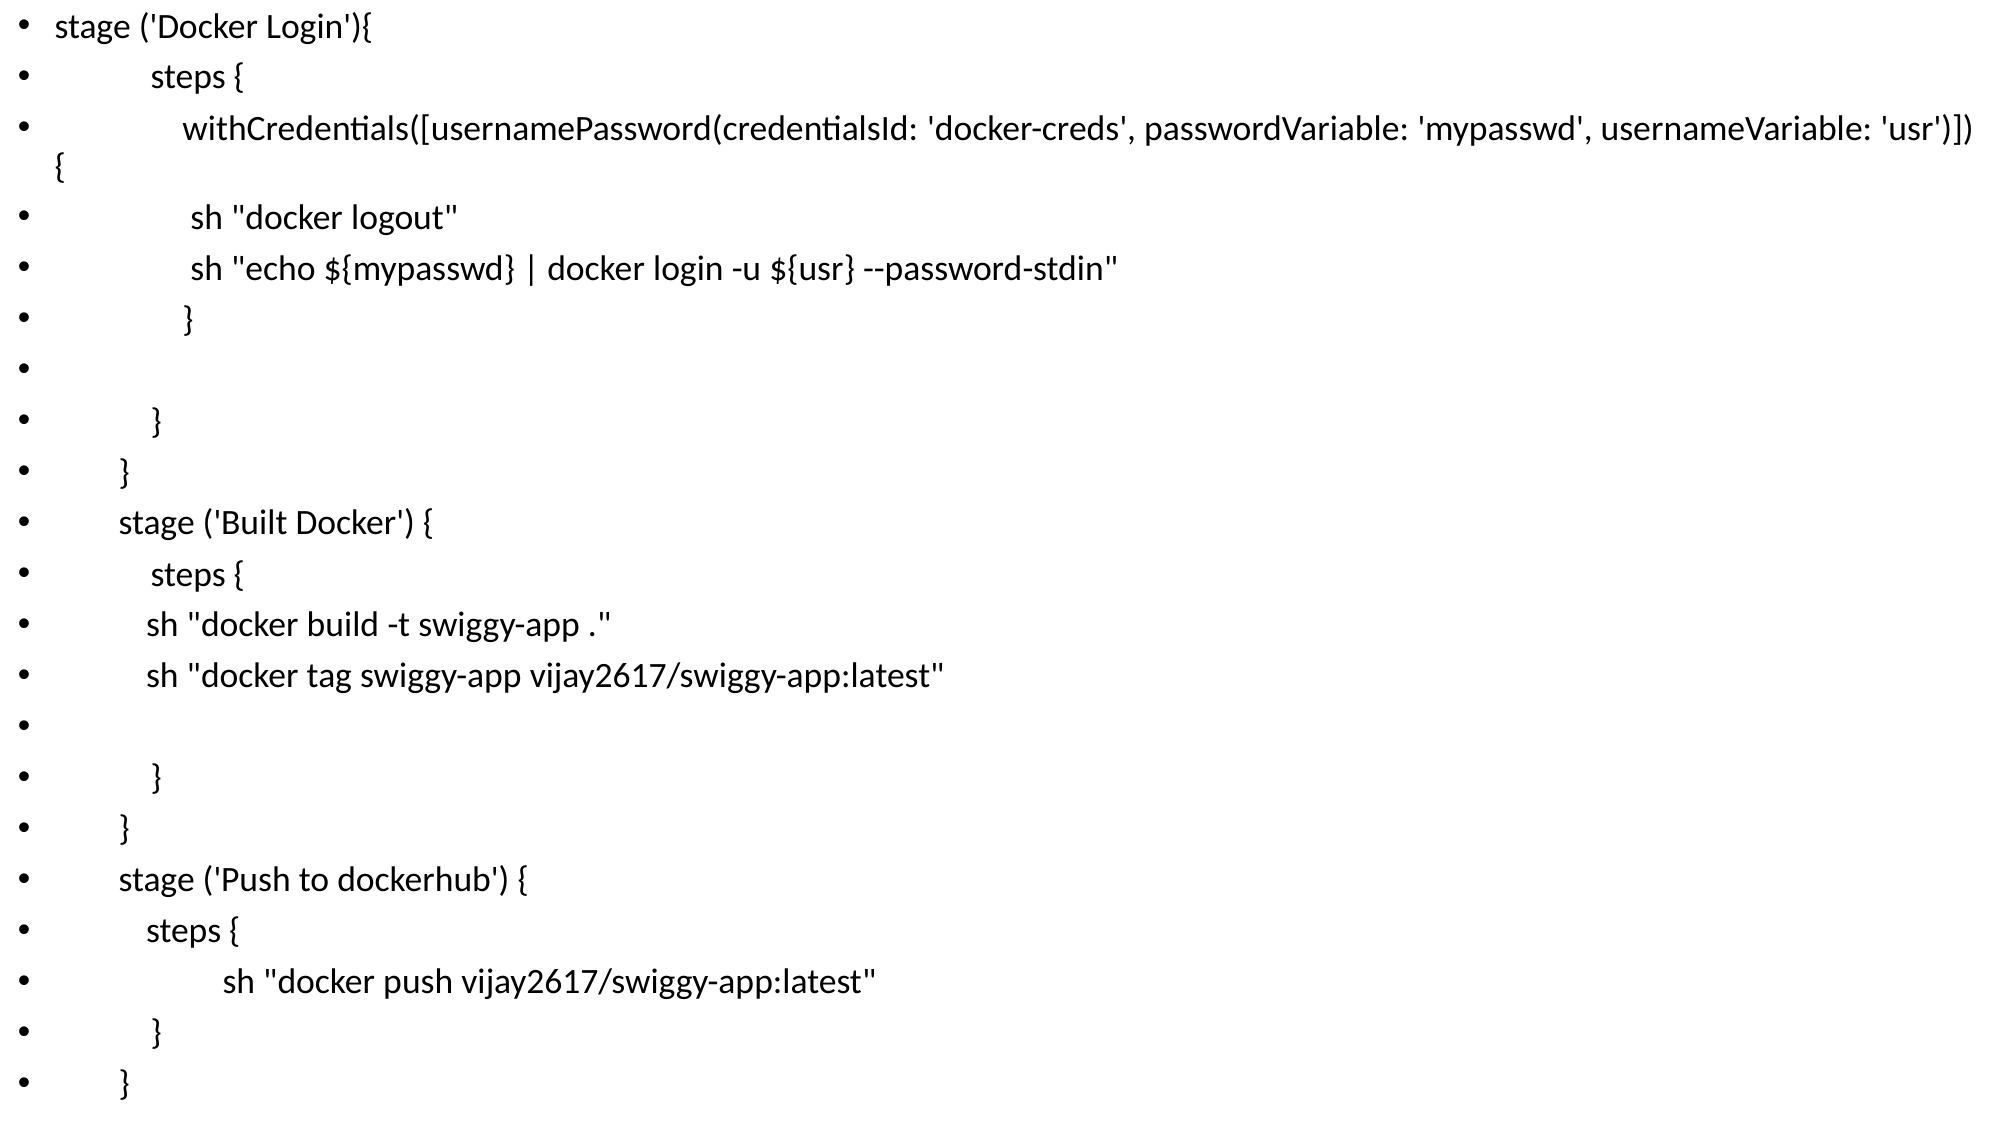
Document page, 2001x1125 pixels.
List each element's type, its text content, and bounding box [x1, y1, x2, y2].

list stage ('Docker Login'){ steps { withCredentials([usernamePassword(credentialsId: 'docker-creds', passwordVariable: 'mypasswd', usernameVariable: 'usr')]) { sh "docker logout" sh "echo ${mypasswd} | docker login -u ${usr} --password-stdin" } } } stage ('Built Docker') { steps { sh "docker build -t swiggy-app ." sh "docker tag swiggy-app vijay2617/swiggy-app:latest" } } stage ('Push to dockerhub') { steps { sh "docker push vijay2617/swiggy-app:latest" } } [2, 0, 2000, 1125]
